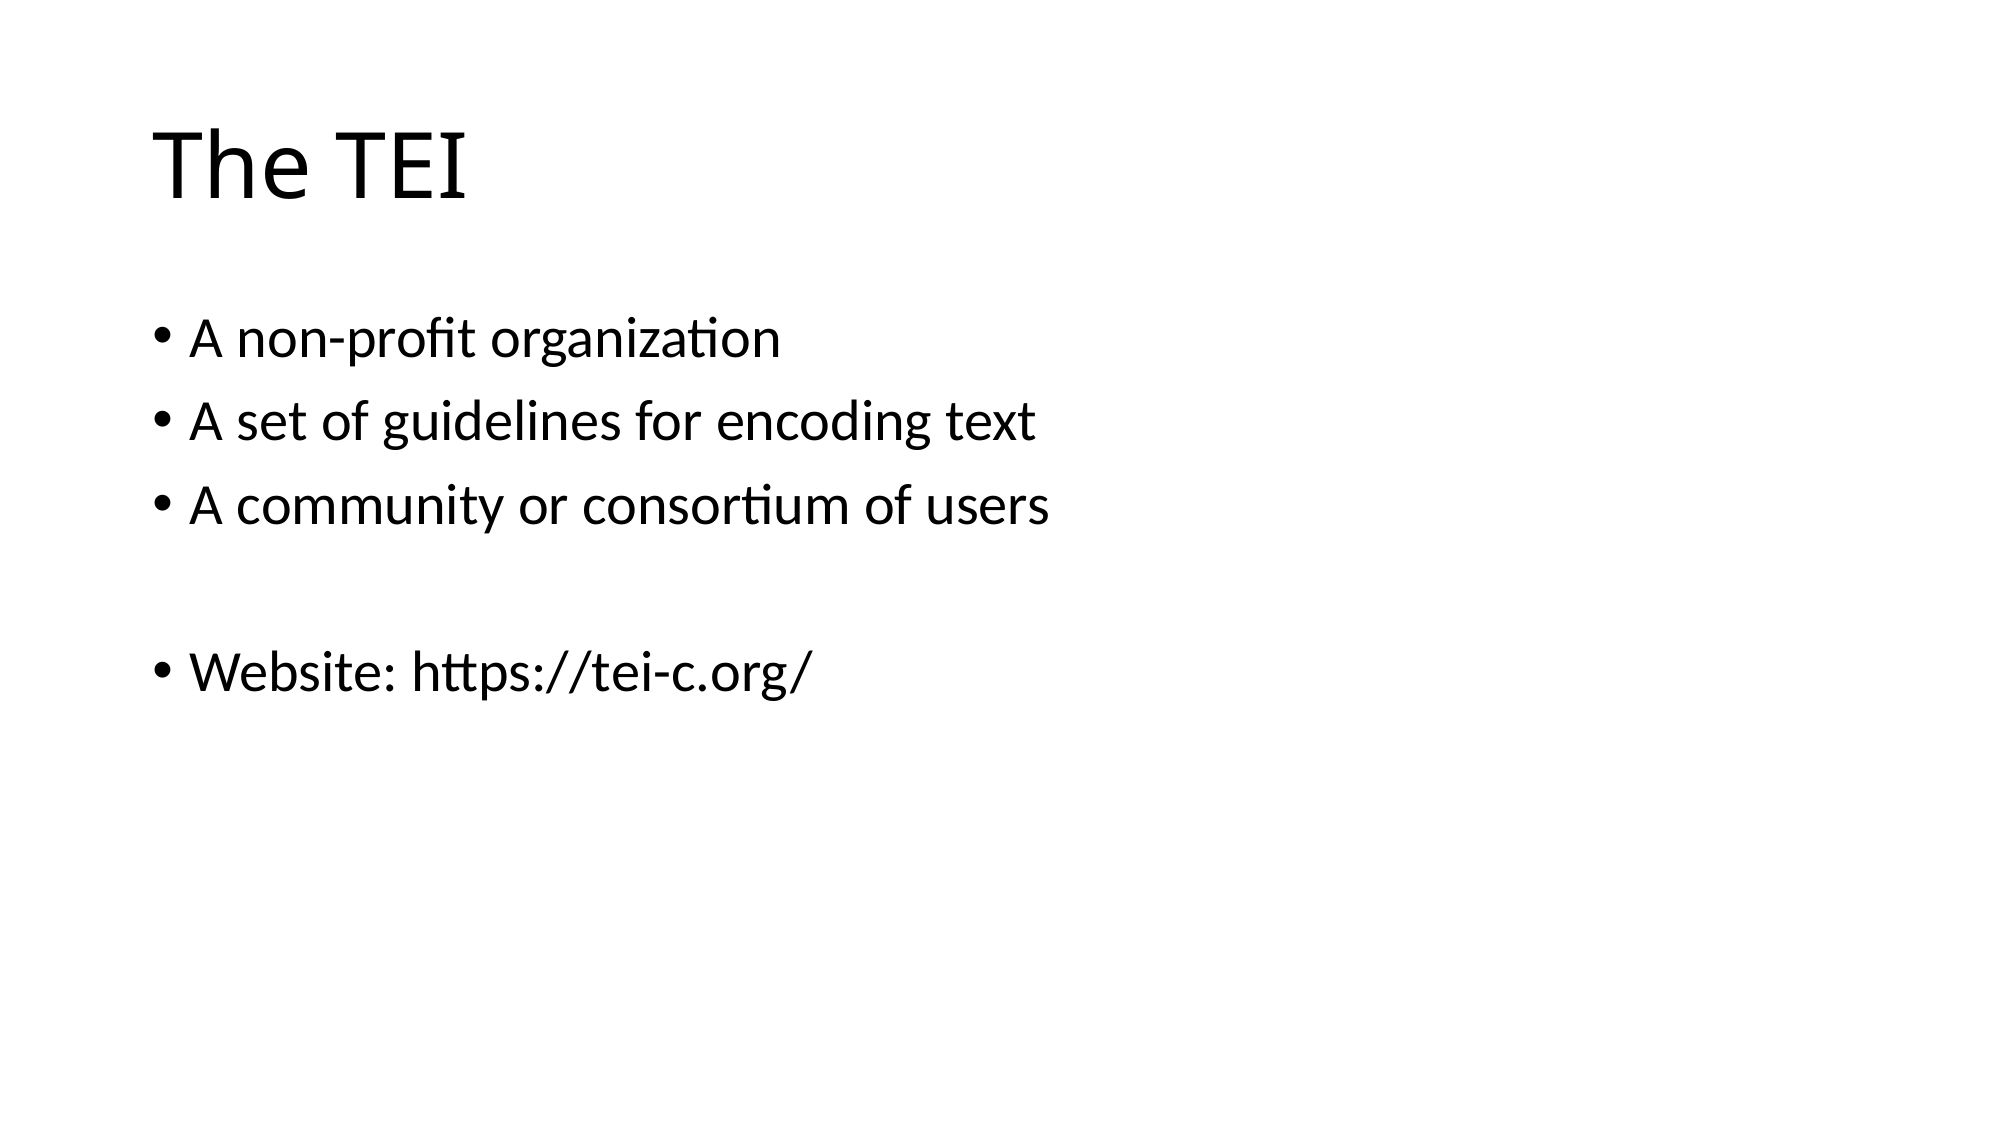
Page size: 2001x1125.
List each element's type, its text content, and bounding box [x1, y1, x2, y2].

list A non-profit organization A set of guidelines for encoding text A community or consortium of users Website: https://tei-c.org/ [137, 299, 1863, 1014]
title The TEI [137, 59, 1863, 278]
